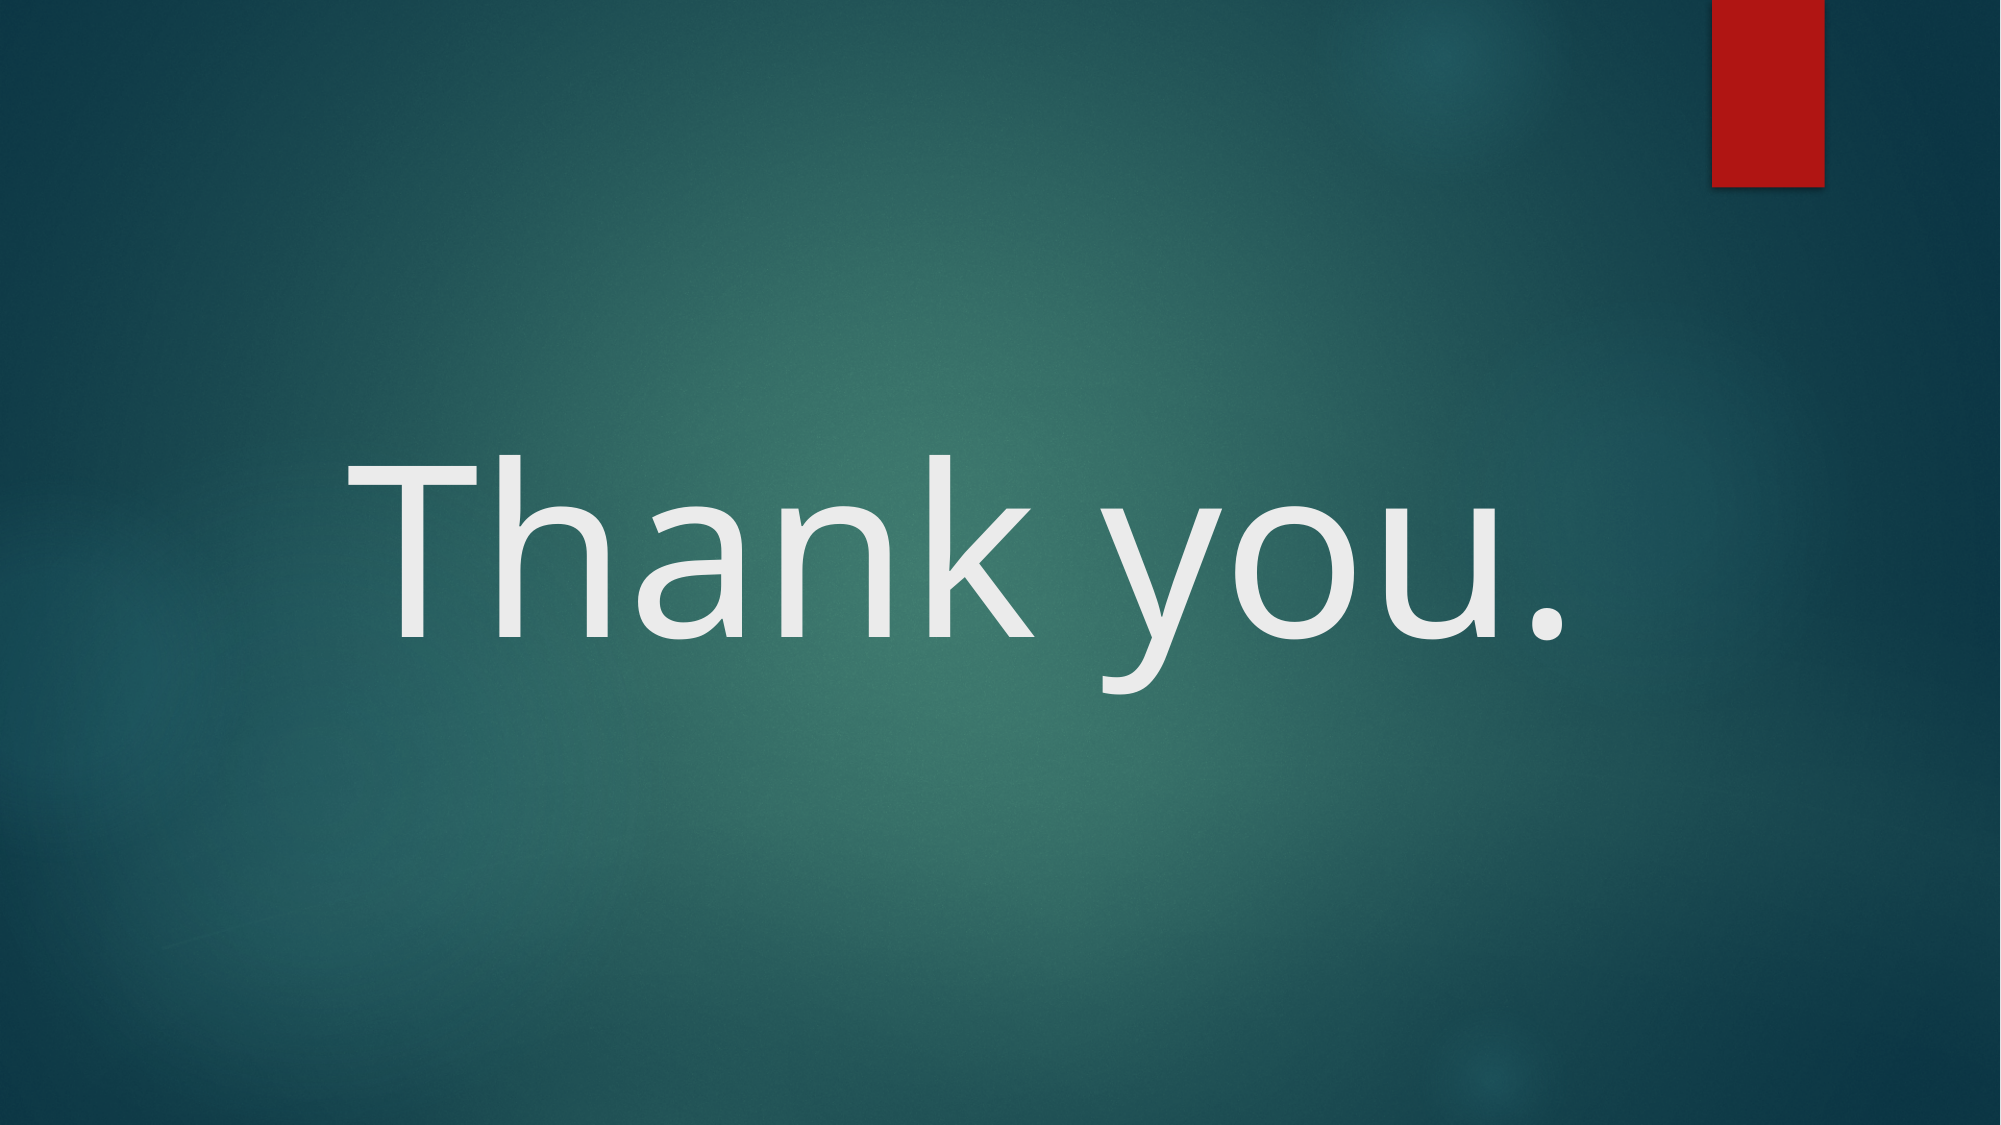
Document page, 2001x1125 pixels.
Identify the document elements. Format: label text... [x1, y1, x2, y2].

picture [0, 0, 2001, 1125]
title Thank you. [331, 390, 2000, 831]
